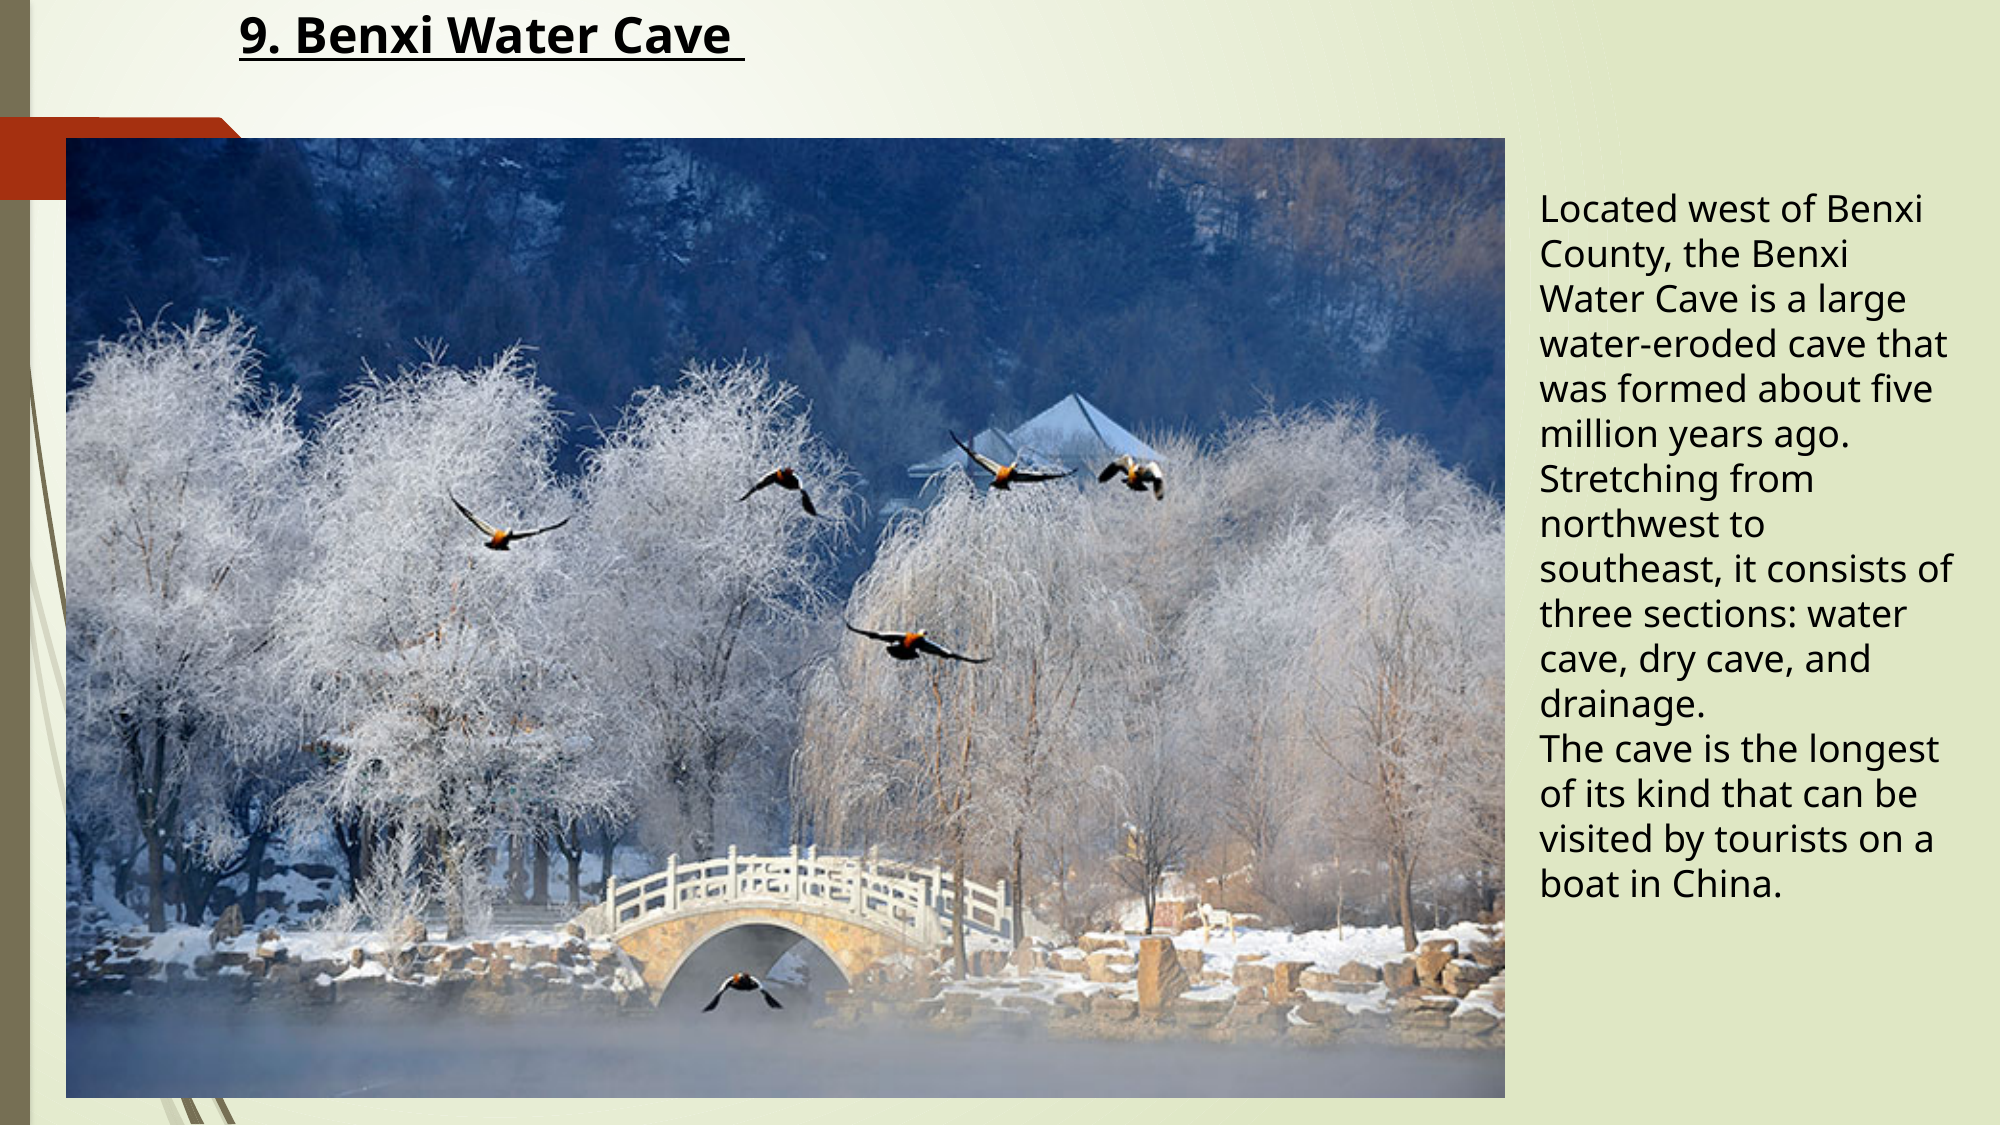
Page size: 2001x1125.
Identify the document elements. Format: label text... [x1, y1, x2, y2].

text_box Located west of Benxi County, the Benxi Water Cave is a large water-eroded cave that was formed about five million years ago. Stretching from northwest to southeast, it consists of three sections: water cave, dry cave, and drainage. The cave is the longest of its kind that can be visited by tourists on a boat in China. [1524, 177, 1970, 913]
text_box 9. Benxi Water Cave [224, 0, 1619, 72]
picture [65, 138, 1505, 1098]
